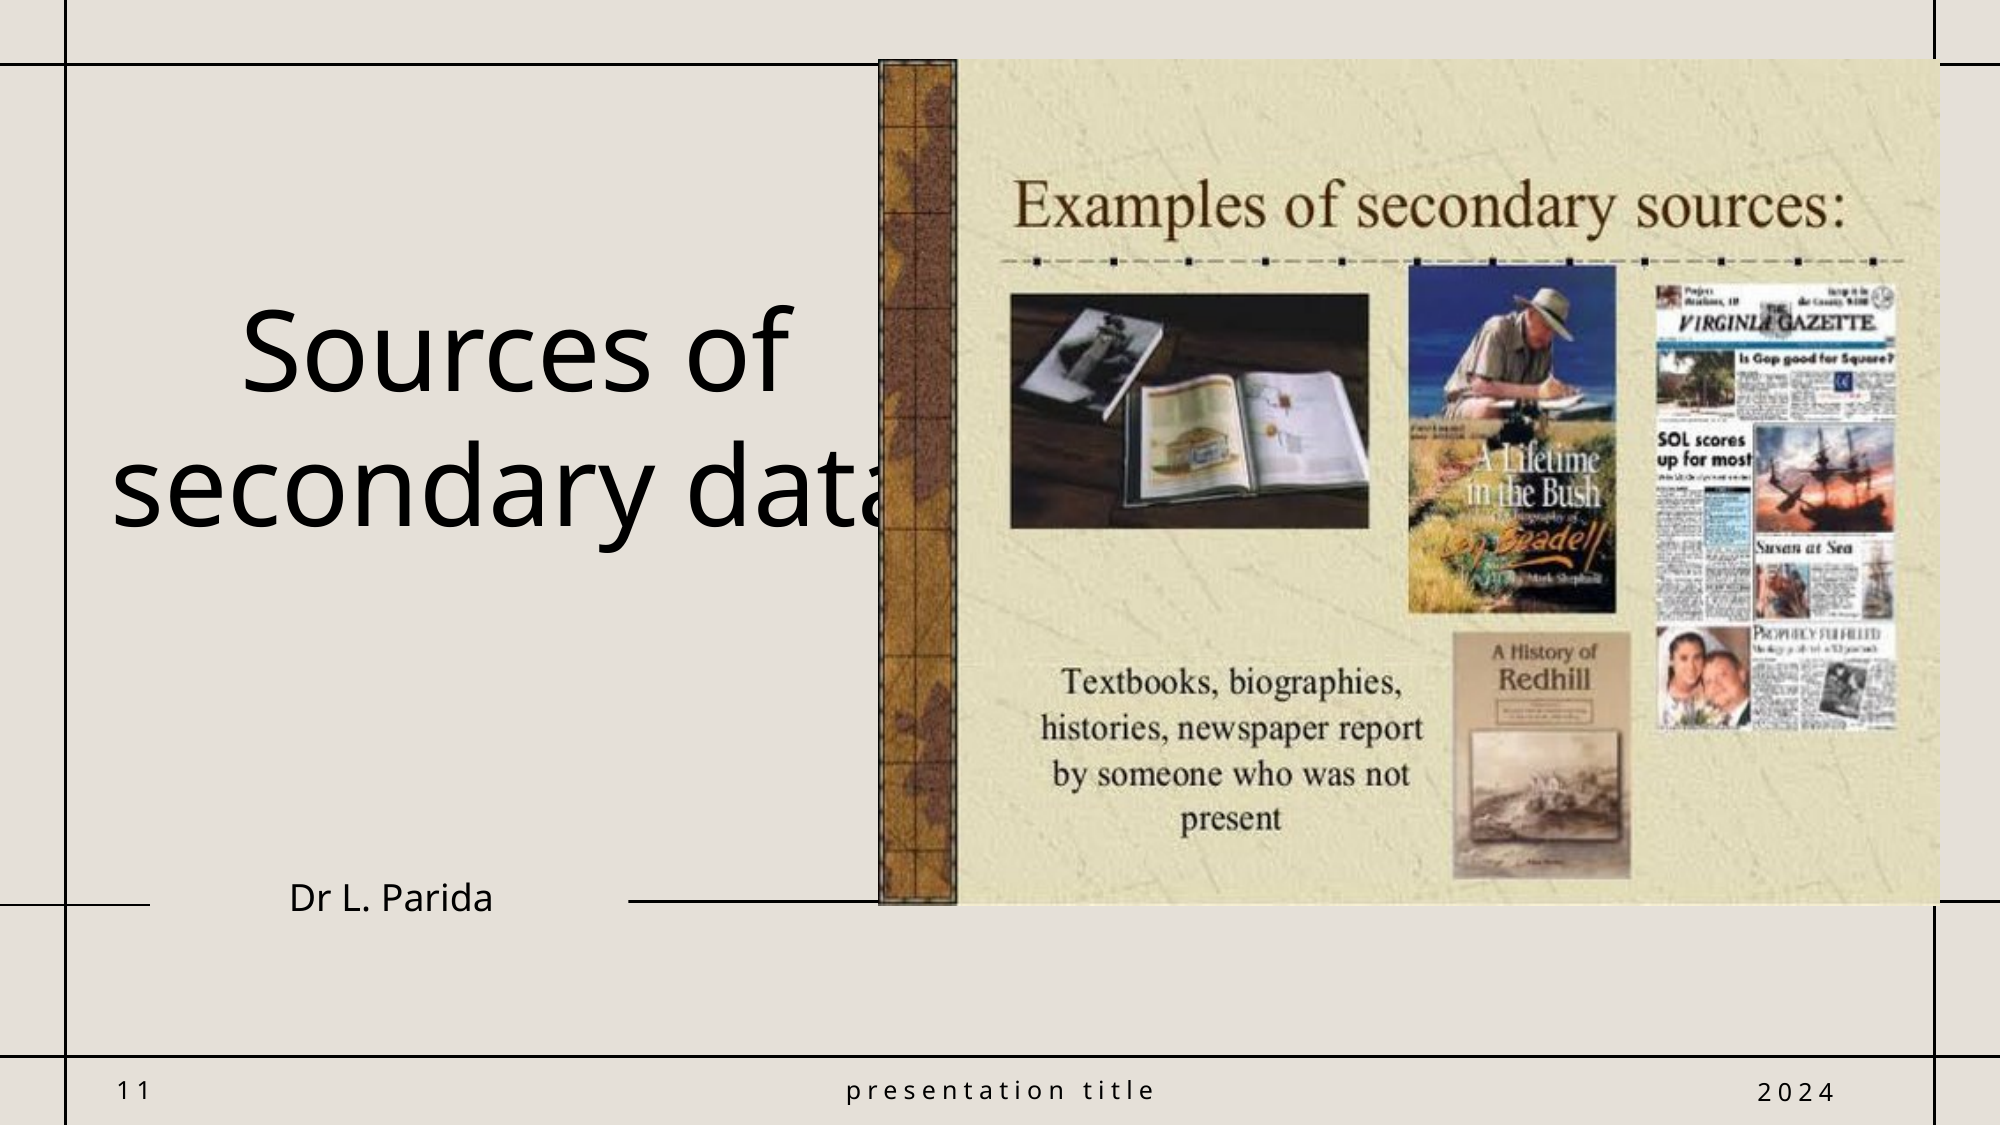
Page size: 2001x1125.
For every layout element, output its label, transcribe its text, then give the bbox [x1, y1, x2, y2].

slide_number 11 [101, 1069, 258, 1115]
footer presentation title [788, 1069, 1211, 1115]
subtitle Dr L. Parida [154, 871, 629, 932]
slide_number 2024 [1742, 1069, 1899, 1115]
title Sources of secondary data [83, 164, 878, 557]
picture [878, 59, 1940, 906]
